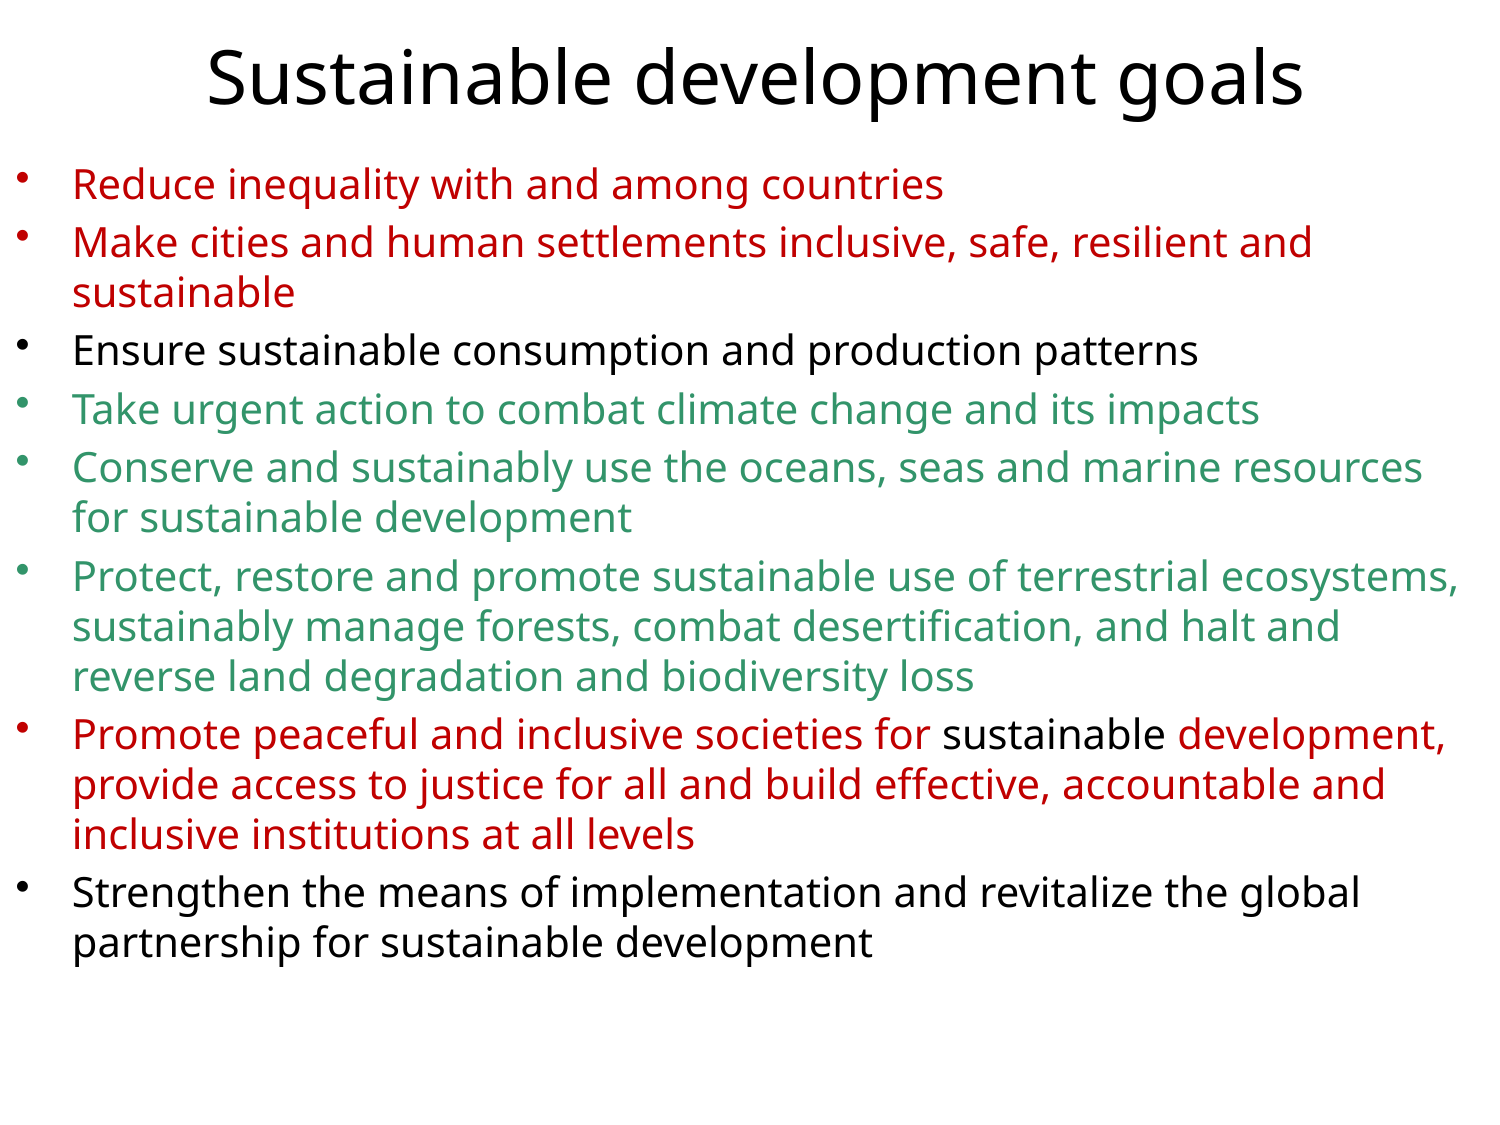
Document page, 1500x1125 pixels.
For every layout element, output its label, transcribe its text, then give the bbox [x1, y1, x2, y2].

list Reduce inequality with and among countries Make cities and human settlements inclusive, safe, resilient and sustainable Ensure sustainable consumption and production patterns Take urgent action to combat climate change and its impacts Conserve and sustainably use the oceans, seas and marine resources for sustainable development Protect, restore and promote sustainable use of terrestrial ecosystems, sustainably manage forests, combat desertification, and halt and reverse land degradation and biodiversity loss Promote peaceful and inclusive societies for sustainable development, provide access to justice for all and build effective, accountable and inclusive institutions at all levels Strengthen the means of implementation and revitalize the global partnership for sustainable development [0, 149, 1488, 826]
title Sustainable development goals [62, 0, 1451, 149]
